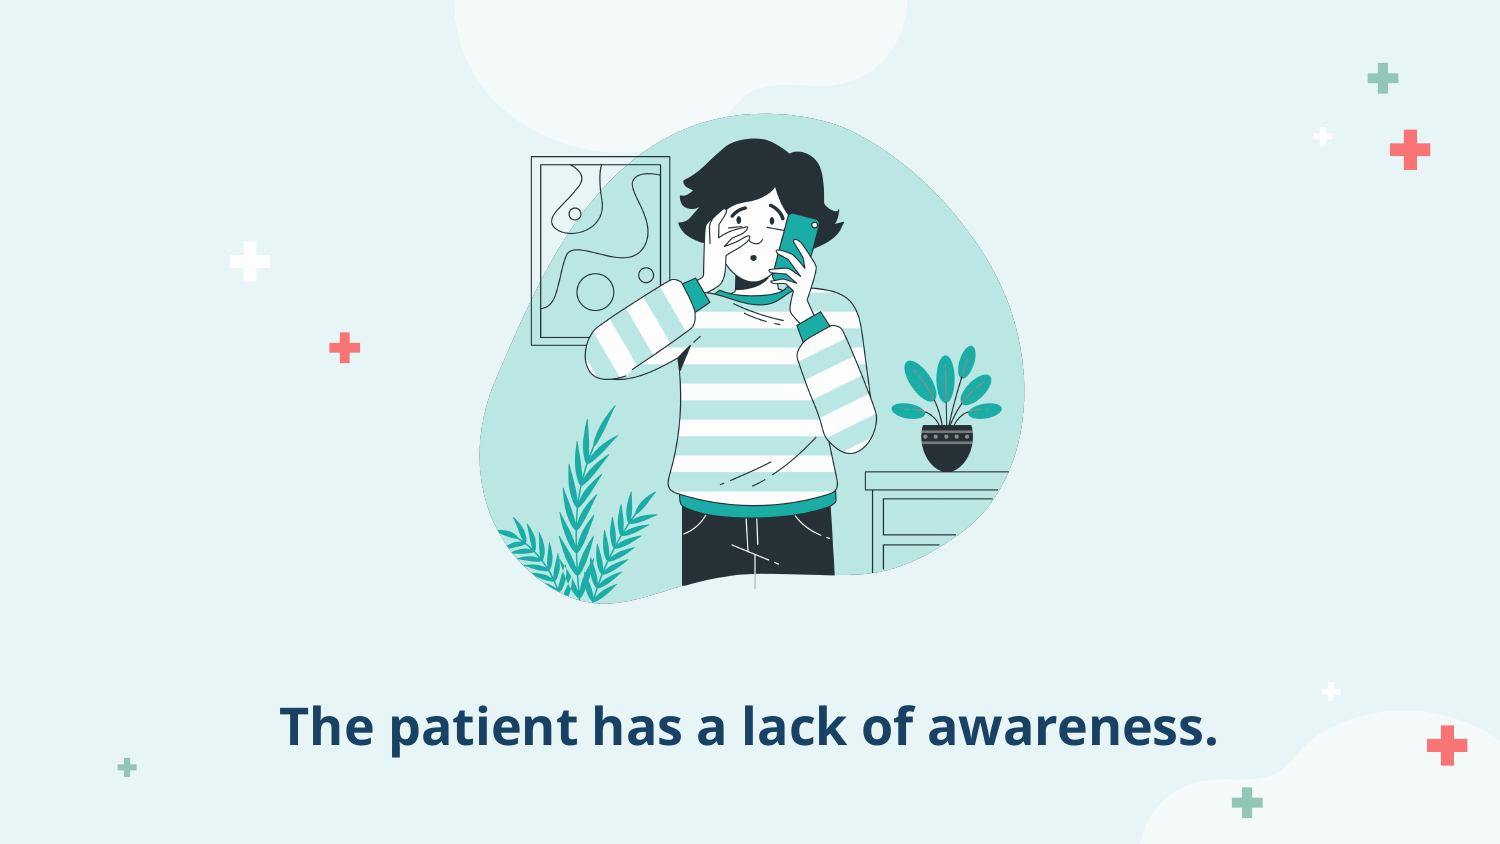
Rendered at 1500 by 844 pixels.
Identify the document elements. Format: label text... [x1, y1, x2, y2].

picture [462, 64, 1038, 640]
text_box The patient has a lack of awareness. [370, 678, 1224, 772]
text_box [1226, 678, 1475, 824]
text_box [114, 233, 366, 781]
